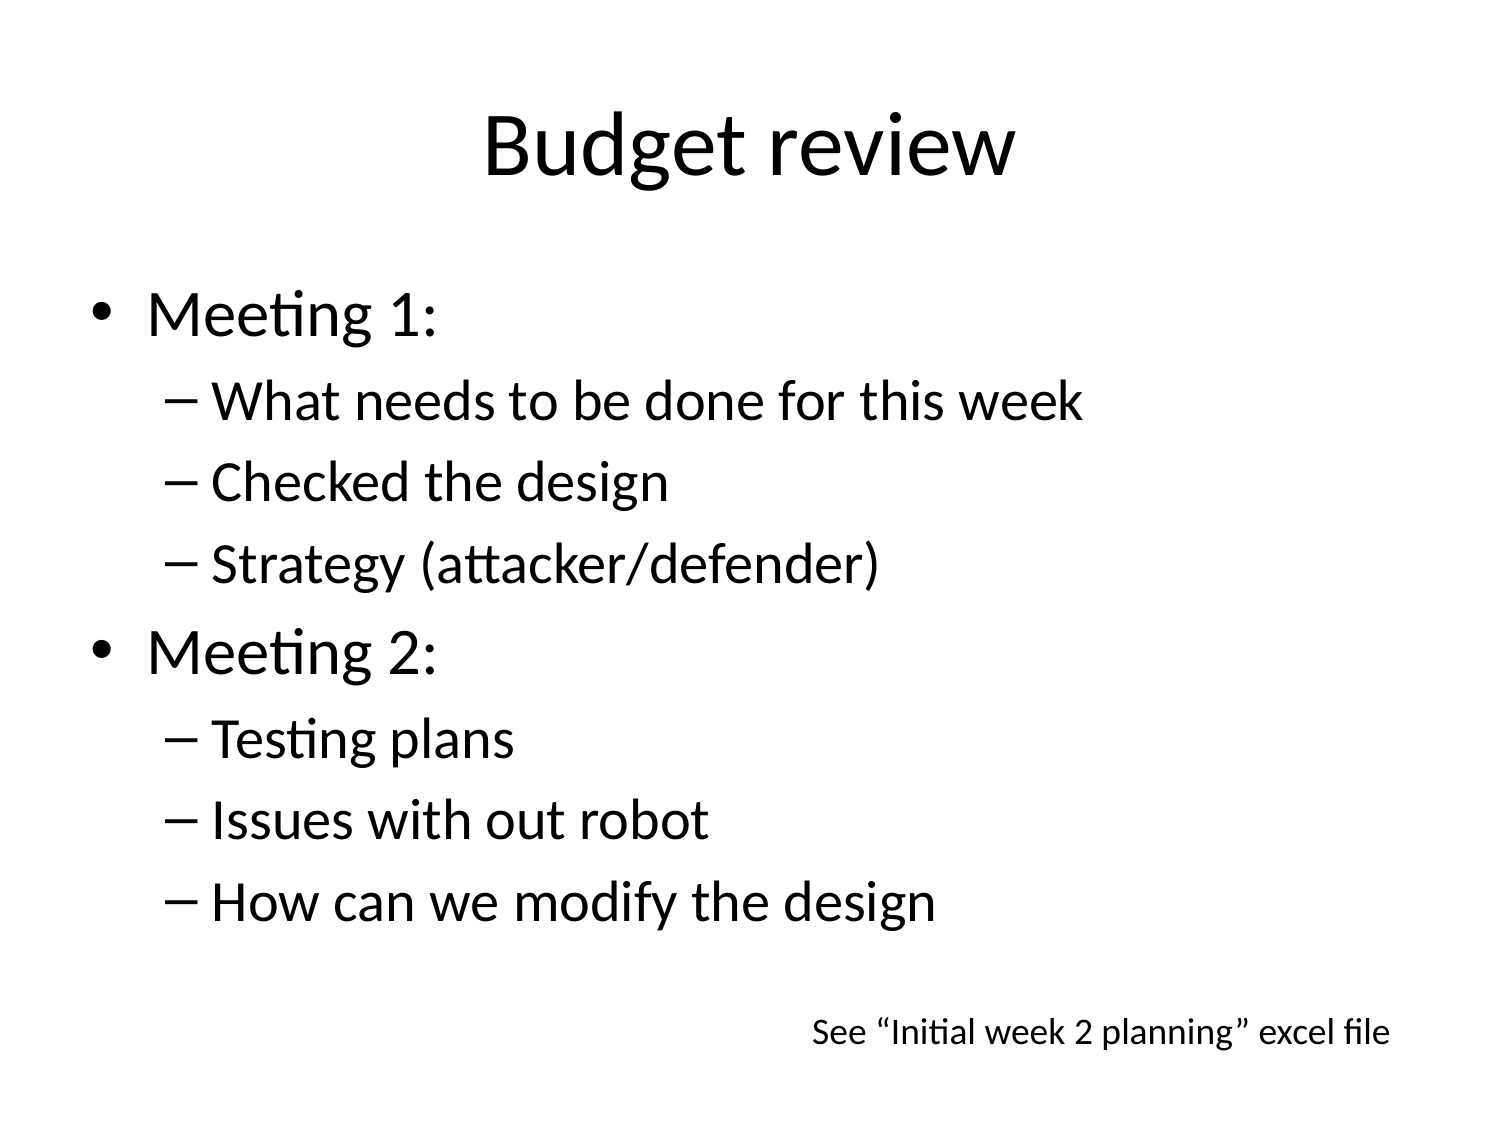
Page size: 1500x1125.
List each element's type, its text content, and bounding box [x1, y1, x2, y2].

list Meeting 1: What needs to be done for this week Checked the design Strategy (attacker/defender) Meeting 2: Testing plans Issues with out robot How can we modify the design [75, 262, 1425, 1005]
text_box See “Initial week 2 planning” excel file [797, 999, 1412, 1060]
title Budget review [75, 45, 1425, 233]
